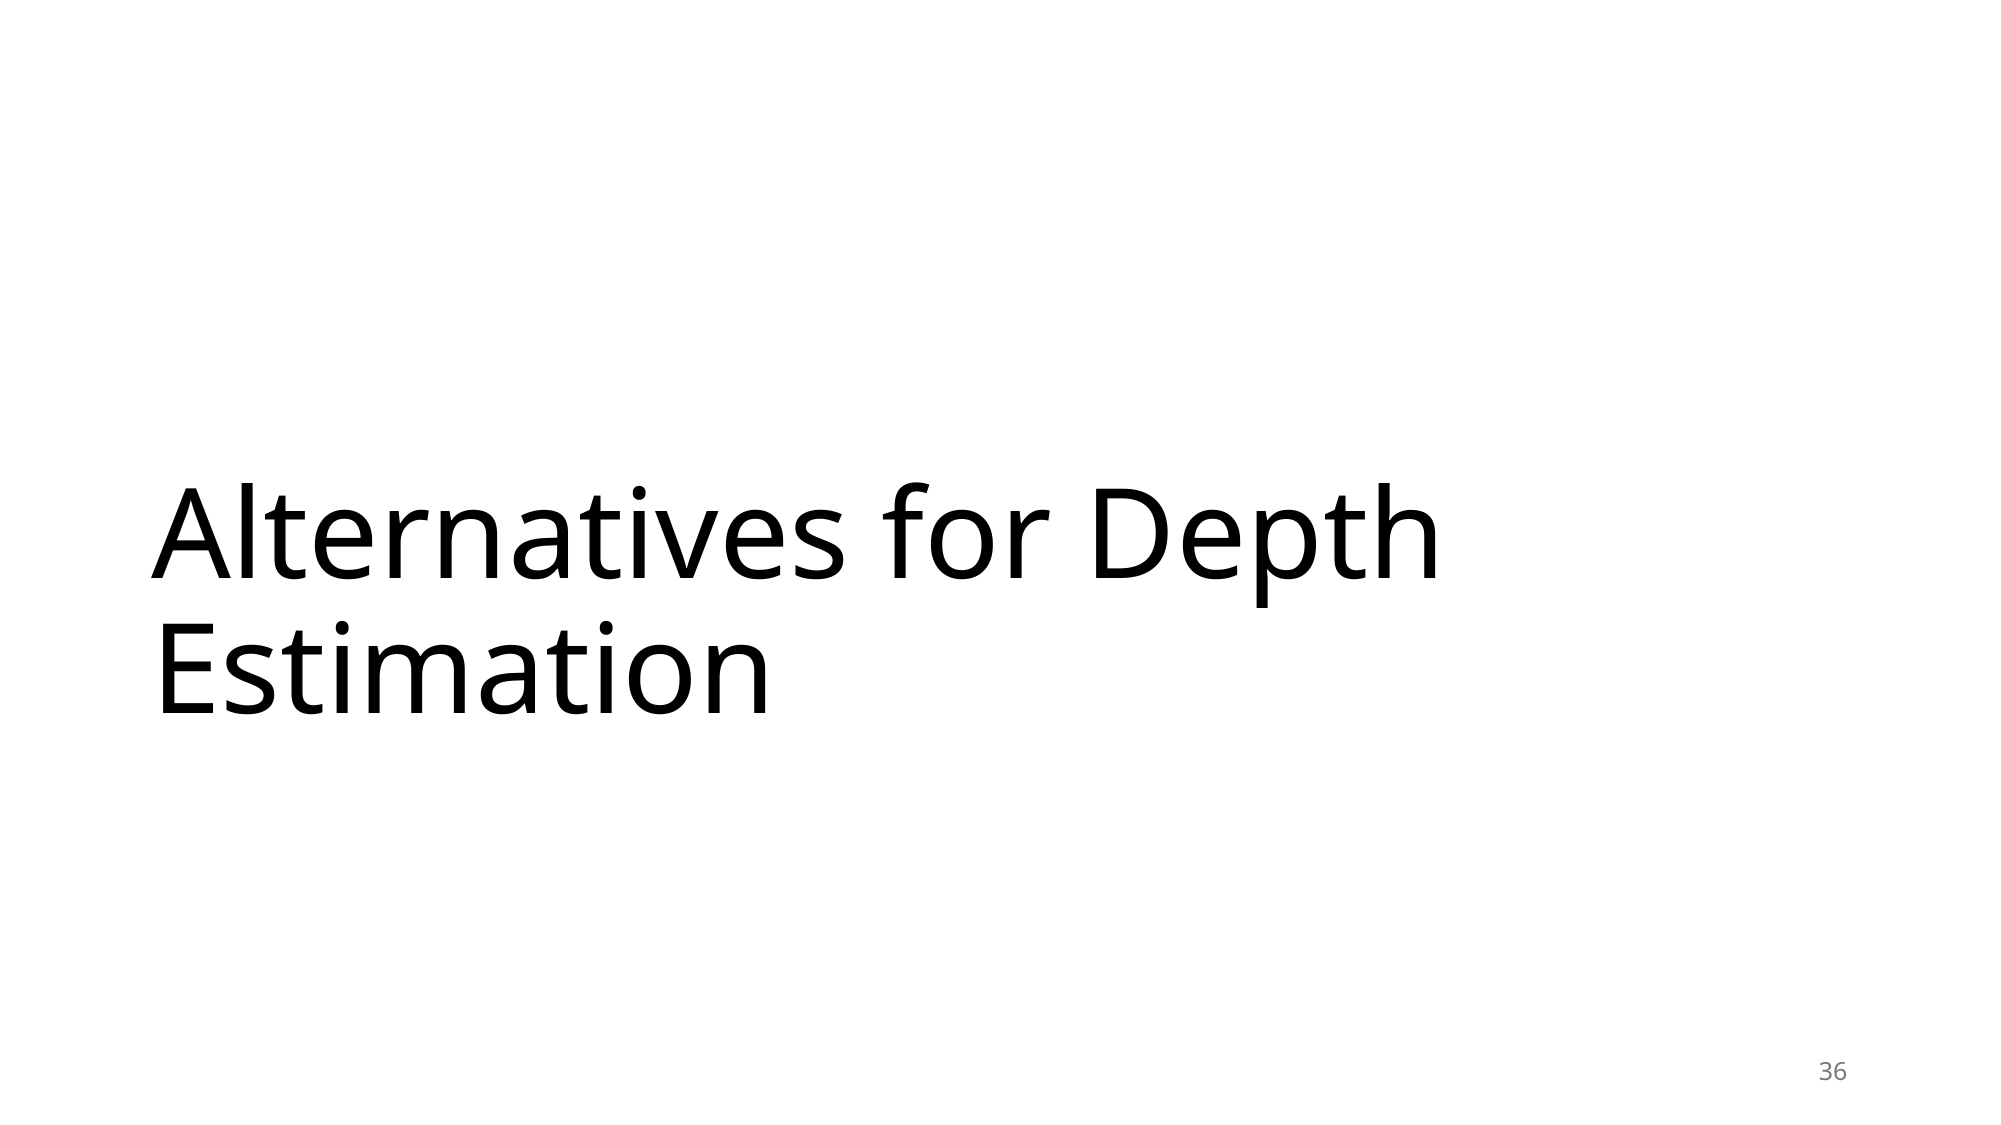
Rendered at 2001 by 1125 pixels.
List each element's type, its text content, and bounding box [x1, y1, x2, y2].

title Alternatives for Depth Estimation [136, 280, 1862, 749]
slide_number 36 [1412, 1042, 1863, 1103]
